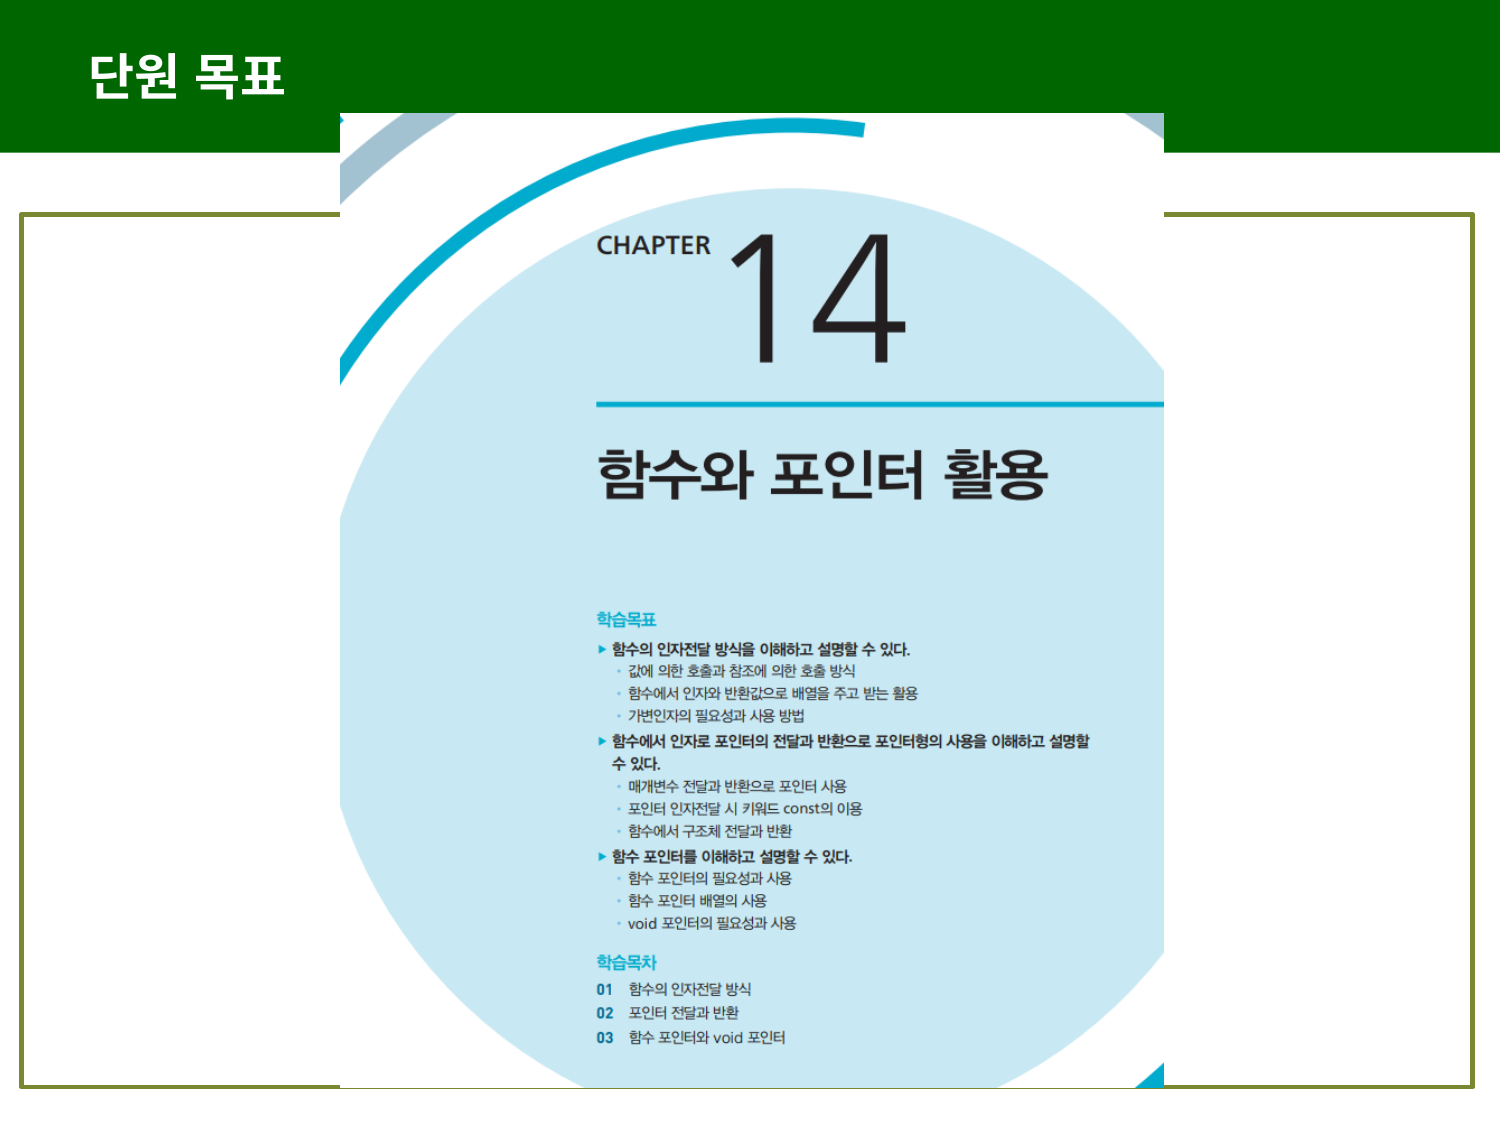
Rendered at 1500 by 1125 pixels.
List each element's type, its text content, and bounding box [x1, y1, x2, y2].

picture [340, 113, 1165, 1088]
text_box 단원 목표 [73, 37, 302, 113]
text_box [19, 212, 335, 1089]
text_box [1168, 212, 1475, 1089]
text_box [0, 0, 1500, 155]
